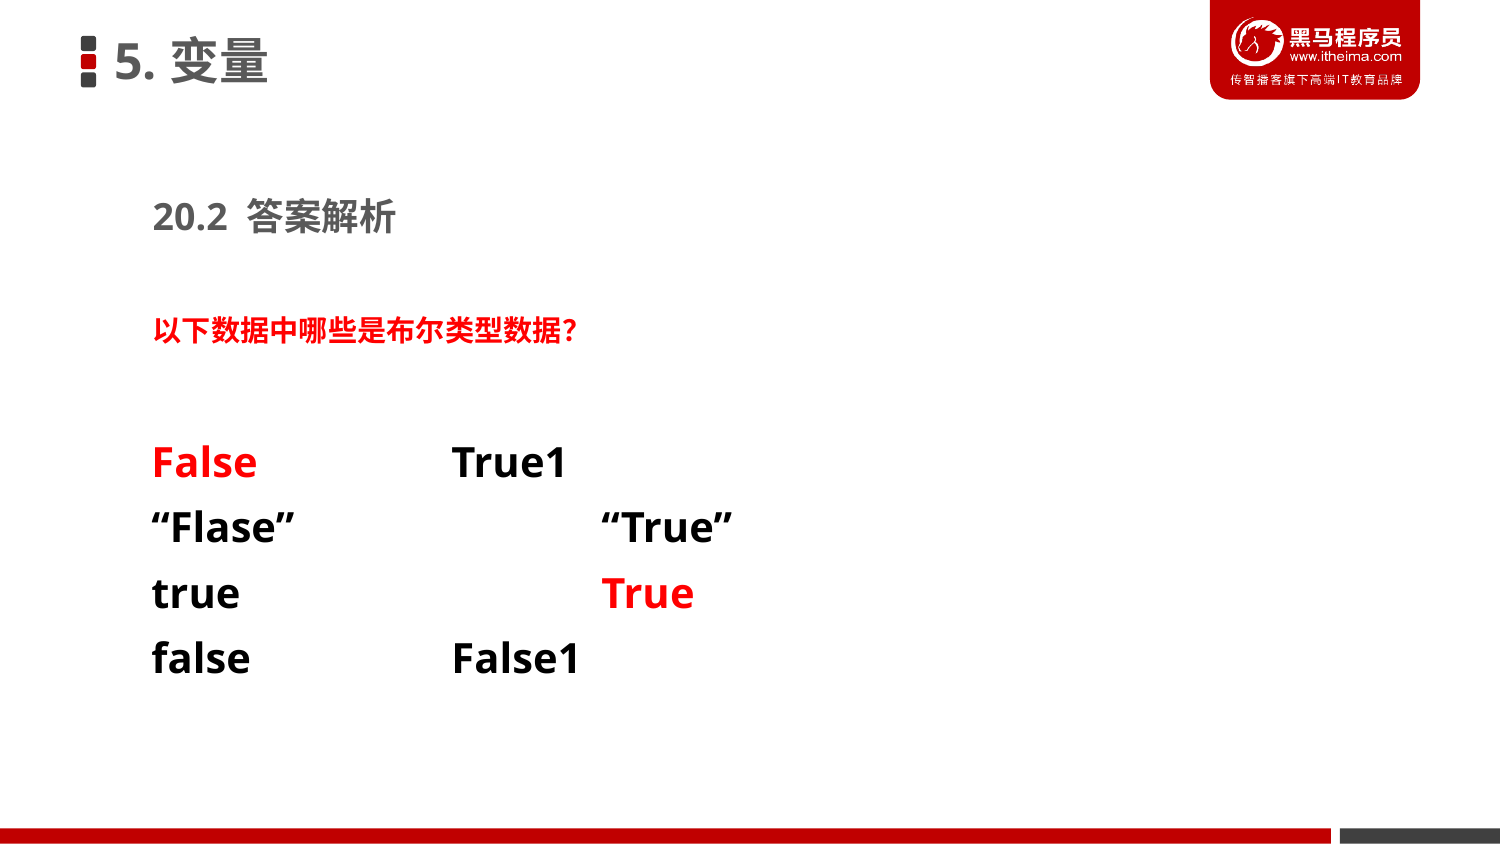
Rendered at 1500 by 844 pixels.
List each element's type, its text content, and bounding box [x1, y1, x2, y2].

picture [1212, 8, 1421, 94]
text_box False True1 “Flase” “True” true True false False1 [136, 413, 1272, 689]
text_box 以下数据中哪些是布尔类型数据？ [137, 304, 1100, 355]
text_box 20.2 答案解析 [138, 185, 715, 246]
text_box 5.变量 [103, 0, 987, 130]
